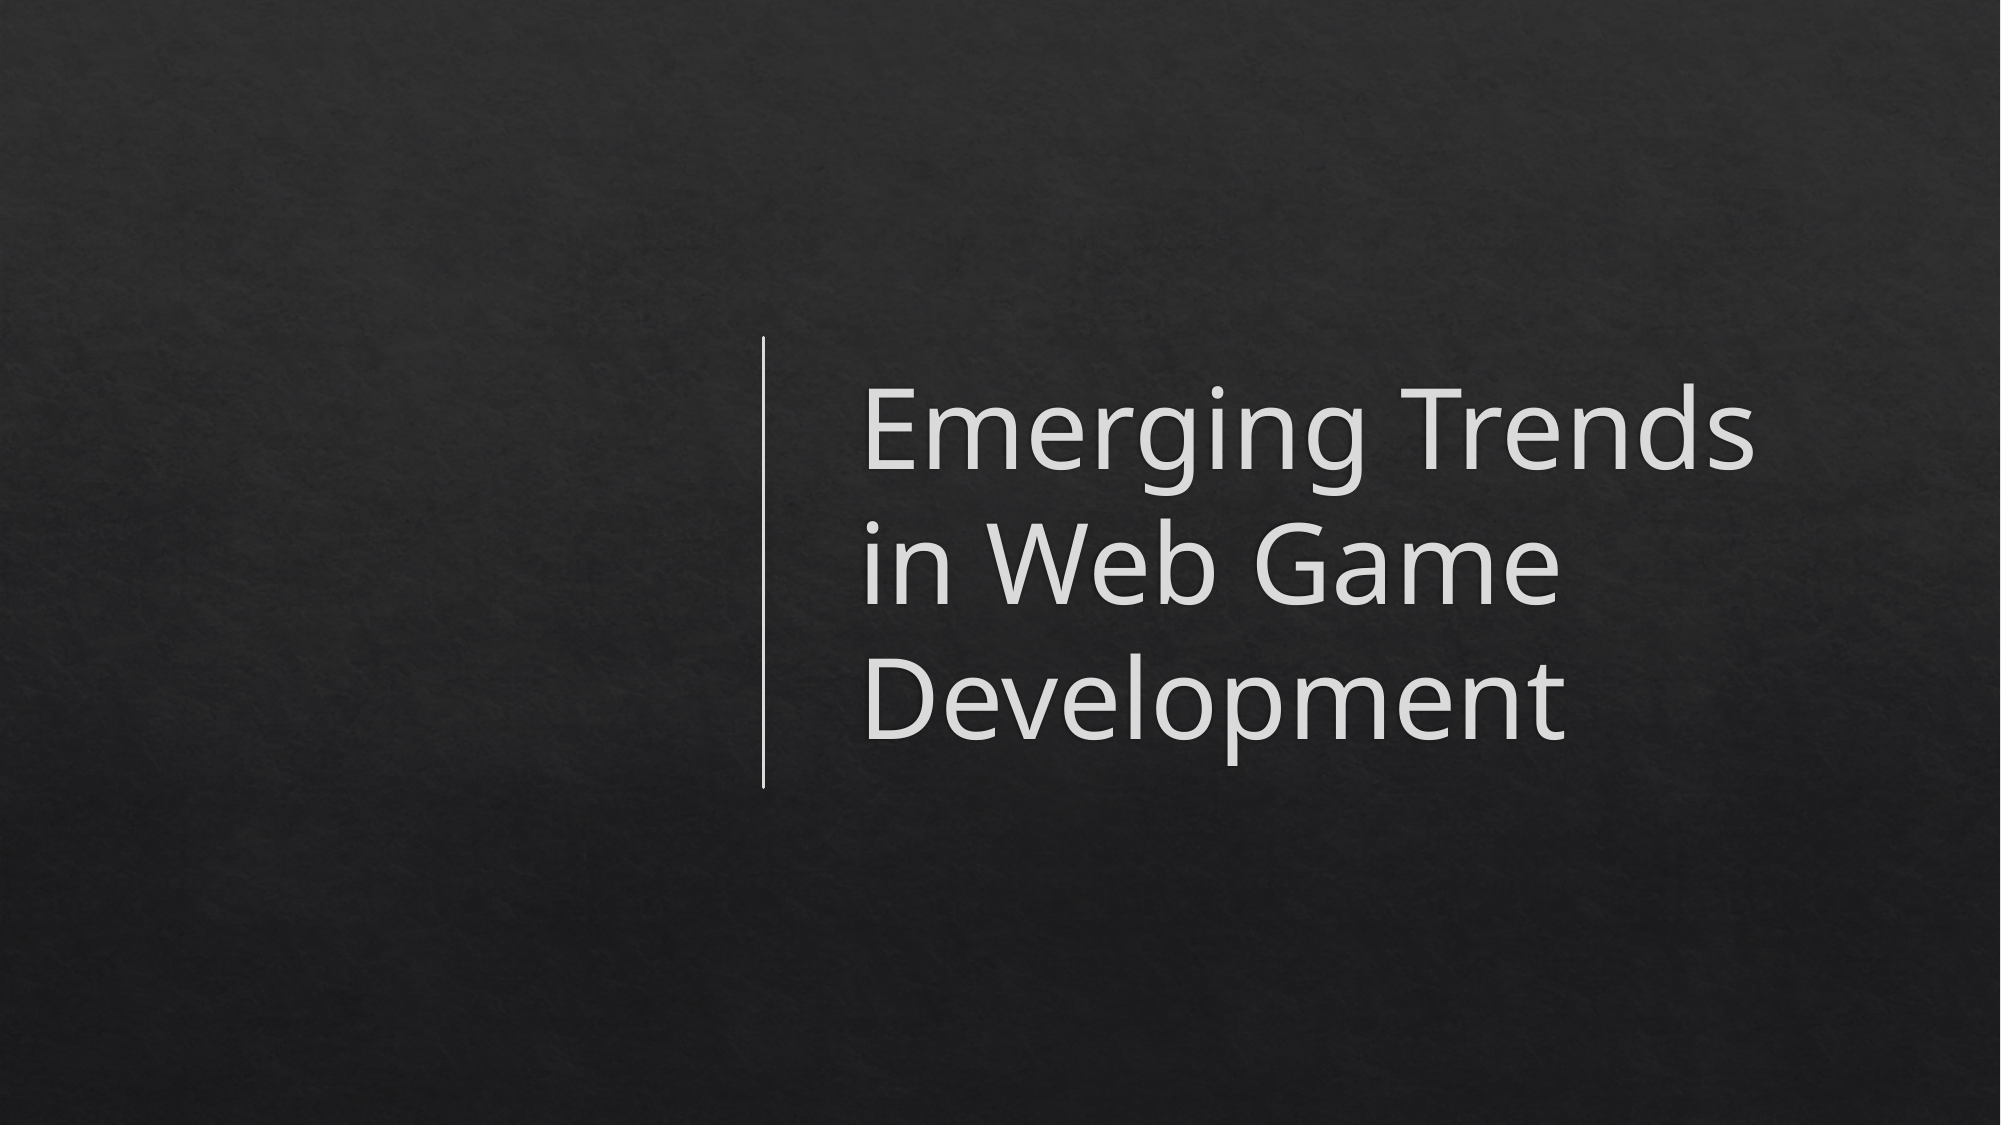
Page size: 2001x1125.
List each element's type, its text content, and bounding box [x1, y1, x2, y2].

title Emerging Trends in Web Game Development [843, 179, 1835, 939]
text_box [0, 0, 2000, 1125]
